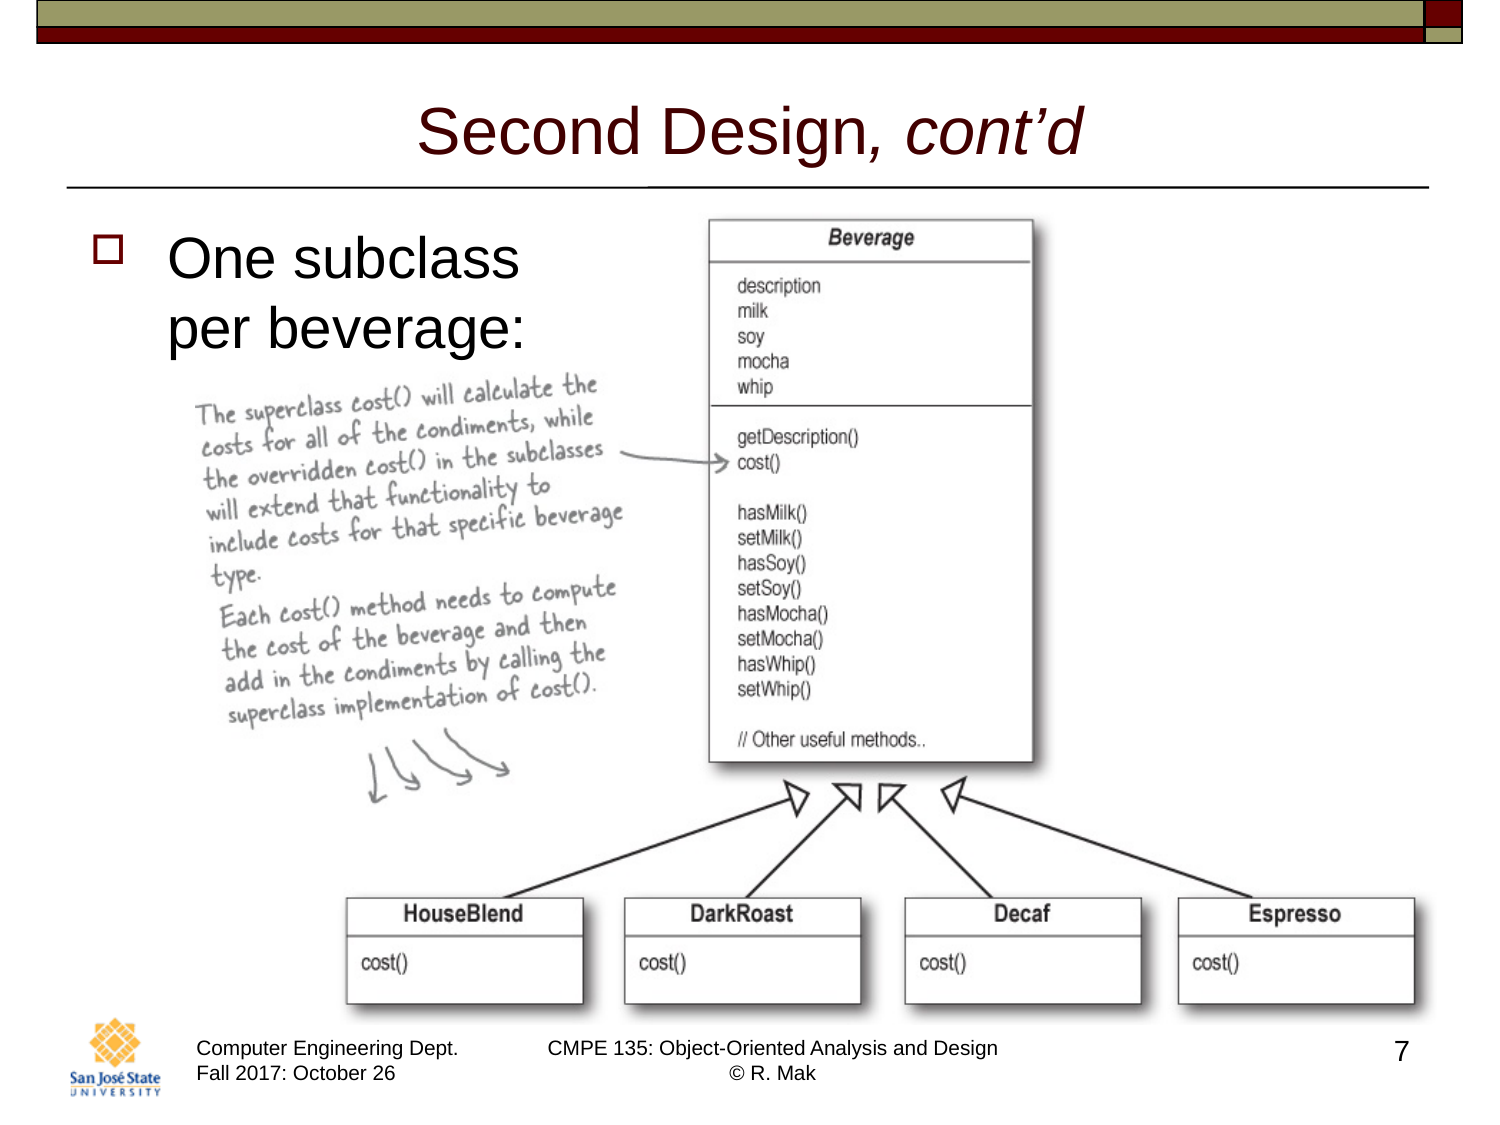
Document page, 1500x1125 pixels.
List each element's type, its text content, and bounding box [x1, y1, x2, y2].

slide_number 7 [1335, 1033, 1425, 1100]
title Second Design, cont’d [75, 67, 1425, 175]
picture [60, 1012, 166, 1112]
picture [194, 212, 1437, 1026]
list One subclass per beverage: [75, 212, 192, 383]
